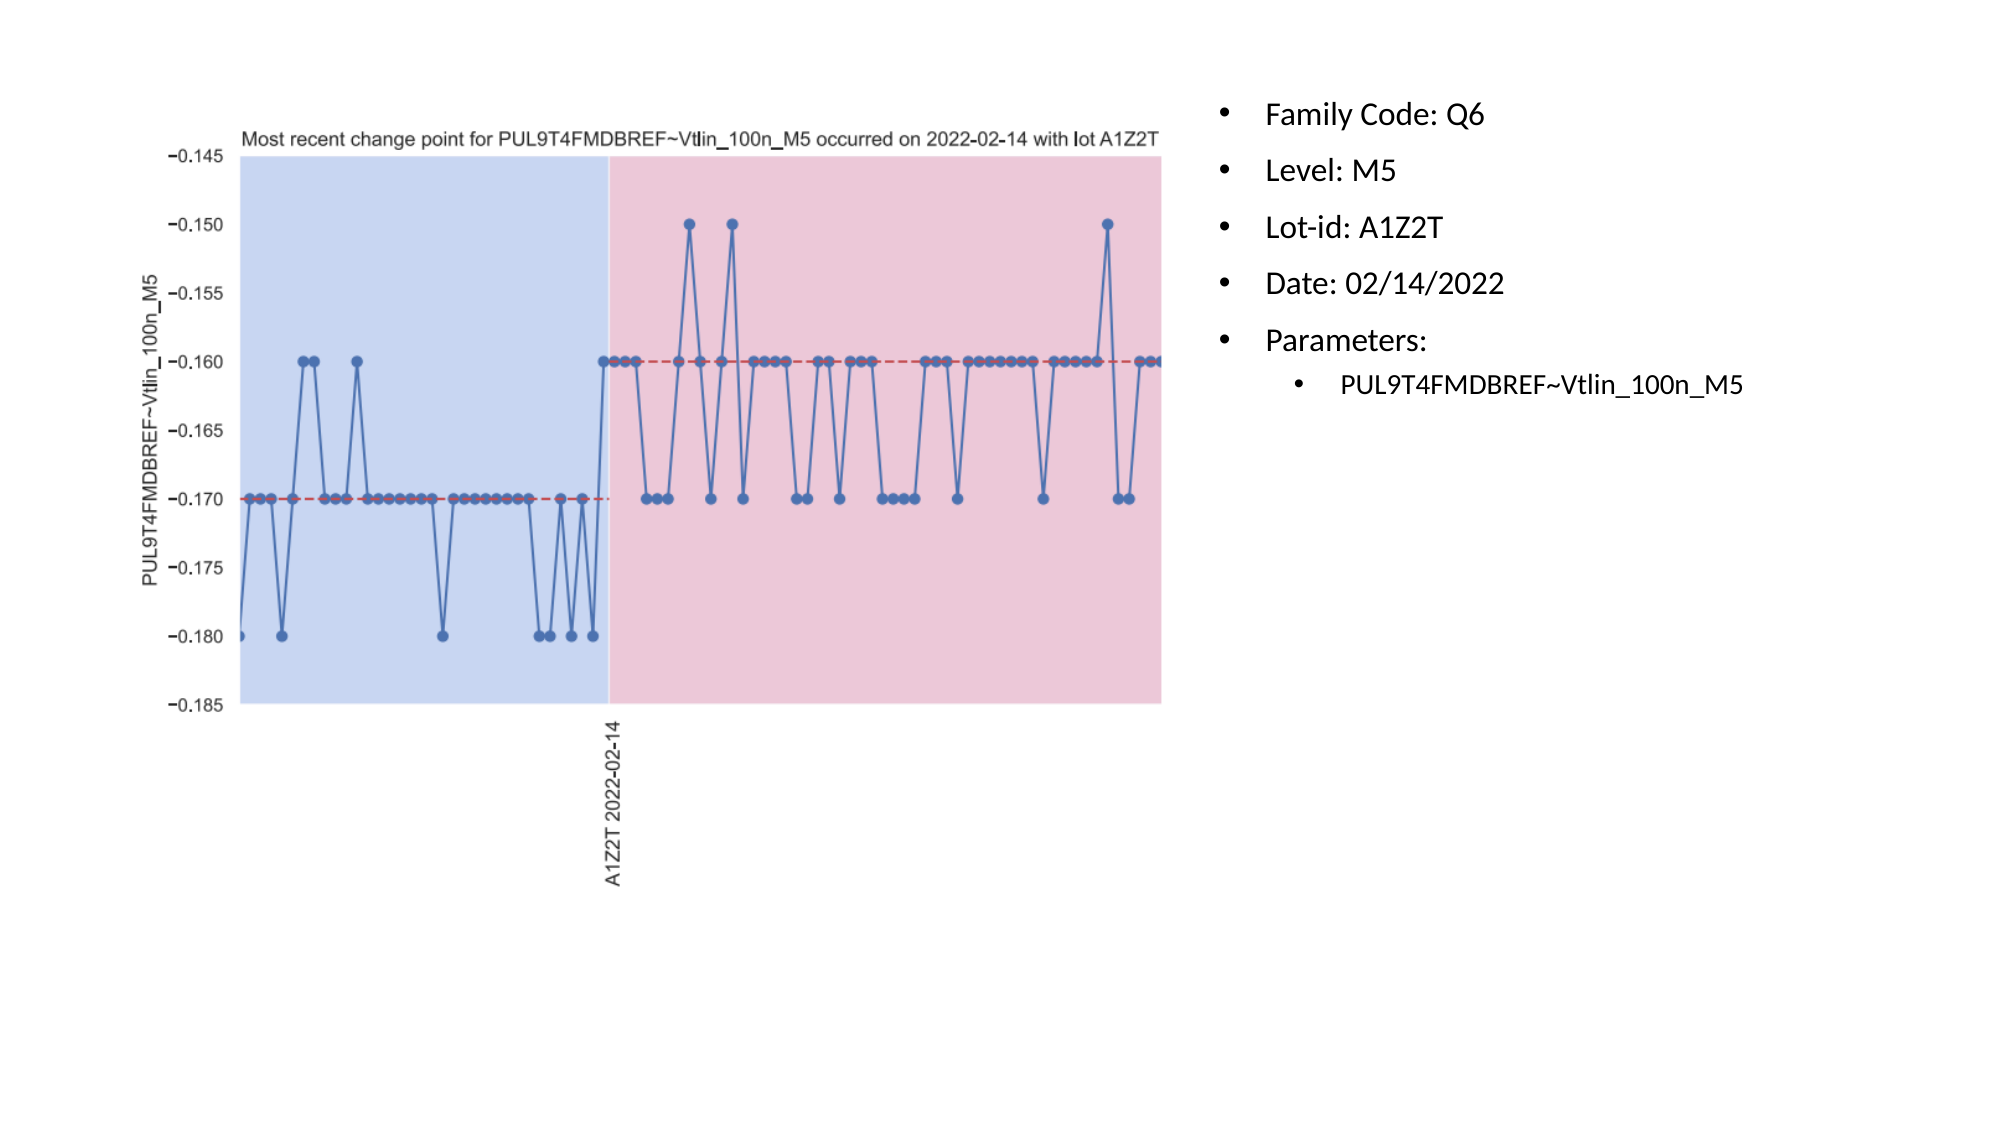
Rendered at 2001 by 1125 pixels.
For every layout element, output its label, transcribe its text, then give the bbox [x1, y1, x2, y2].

text_box Family Code: Q6 Level: M5 Lot-id: A1Z2T Date: 02/14/2022 Parameters: PUL9T4FMDBREF~Vtlin_100n_M5 [1204, 88, 1973, 977]
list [83, 72, 1219, 944]
